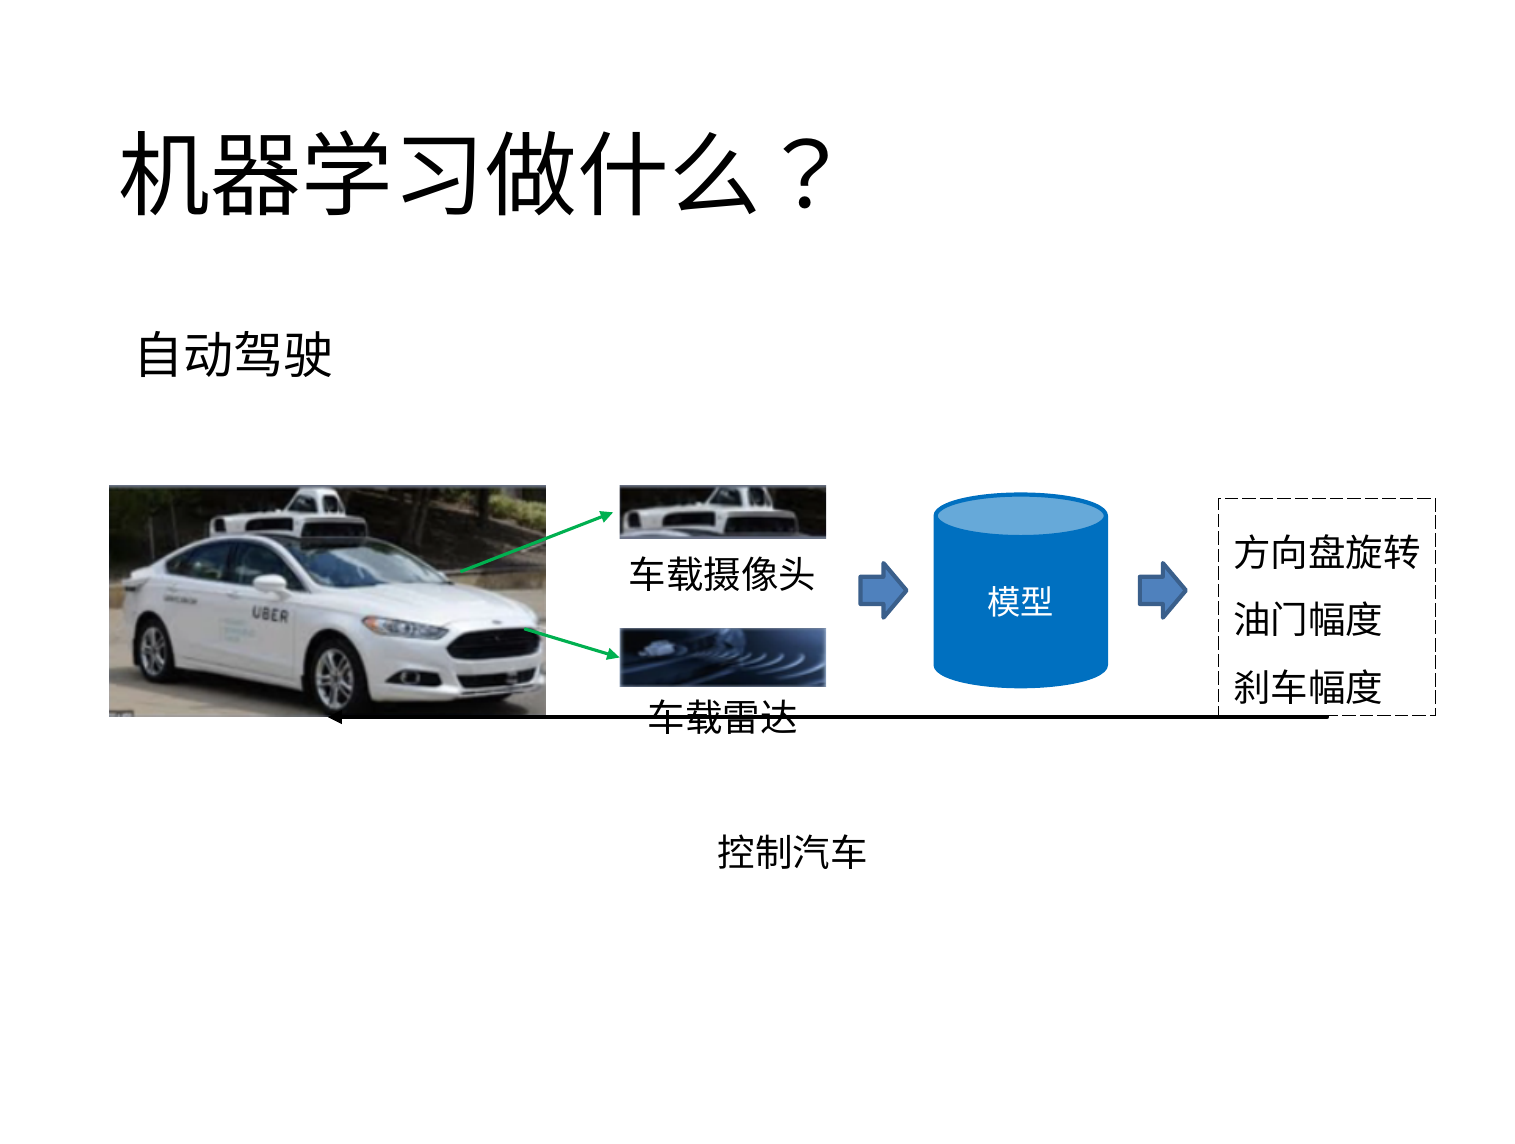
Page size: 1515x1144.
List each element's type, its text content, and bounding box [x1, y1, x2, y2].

text_box 车载雷达 [632, 719, 813, 746]
text_box 车载摄像头 [614, 547, 818, 604]
picture [109, 485, 546, 718]
picture [619, 628, 823, 687]
picture [619, 485, 823, 540]
text_box 模型 [933, 492, 1109, 689]
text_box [460, 512, 614, 572]
text_box 控制汽车 [702, 821, 818, 882]
text_box 车载雷达 [632, 695, 813, 715]
text_box 自动驾驶 [118, 316, 541, 392]
text_box [858, 561, 909, 620]
text_box 方向盘旋转 油门幅度 刹车幅度 [1218, 498, 1436, 716]
text_box [1137, 561, 1188, 620]
text_box 控制汽车 [836, 821, 883, 882]
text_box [823, 213, 831, 1144]
text_box 机器学习做什么？ [118, 116, 807, 208]
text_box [523, 628, 620, 658]
